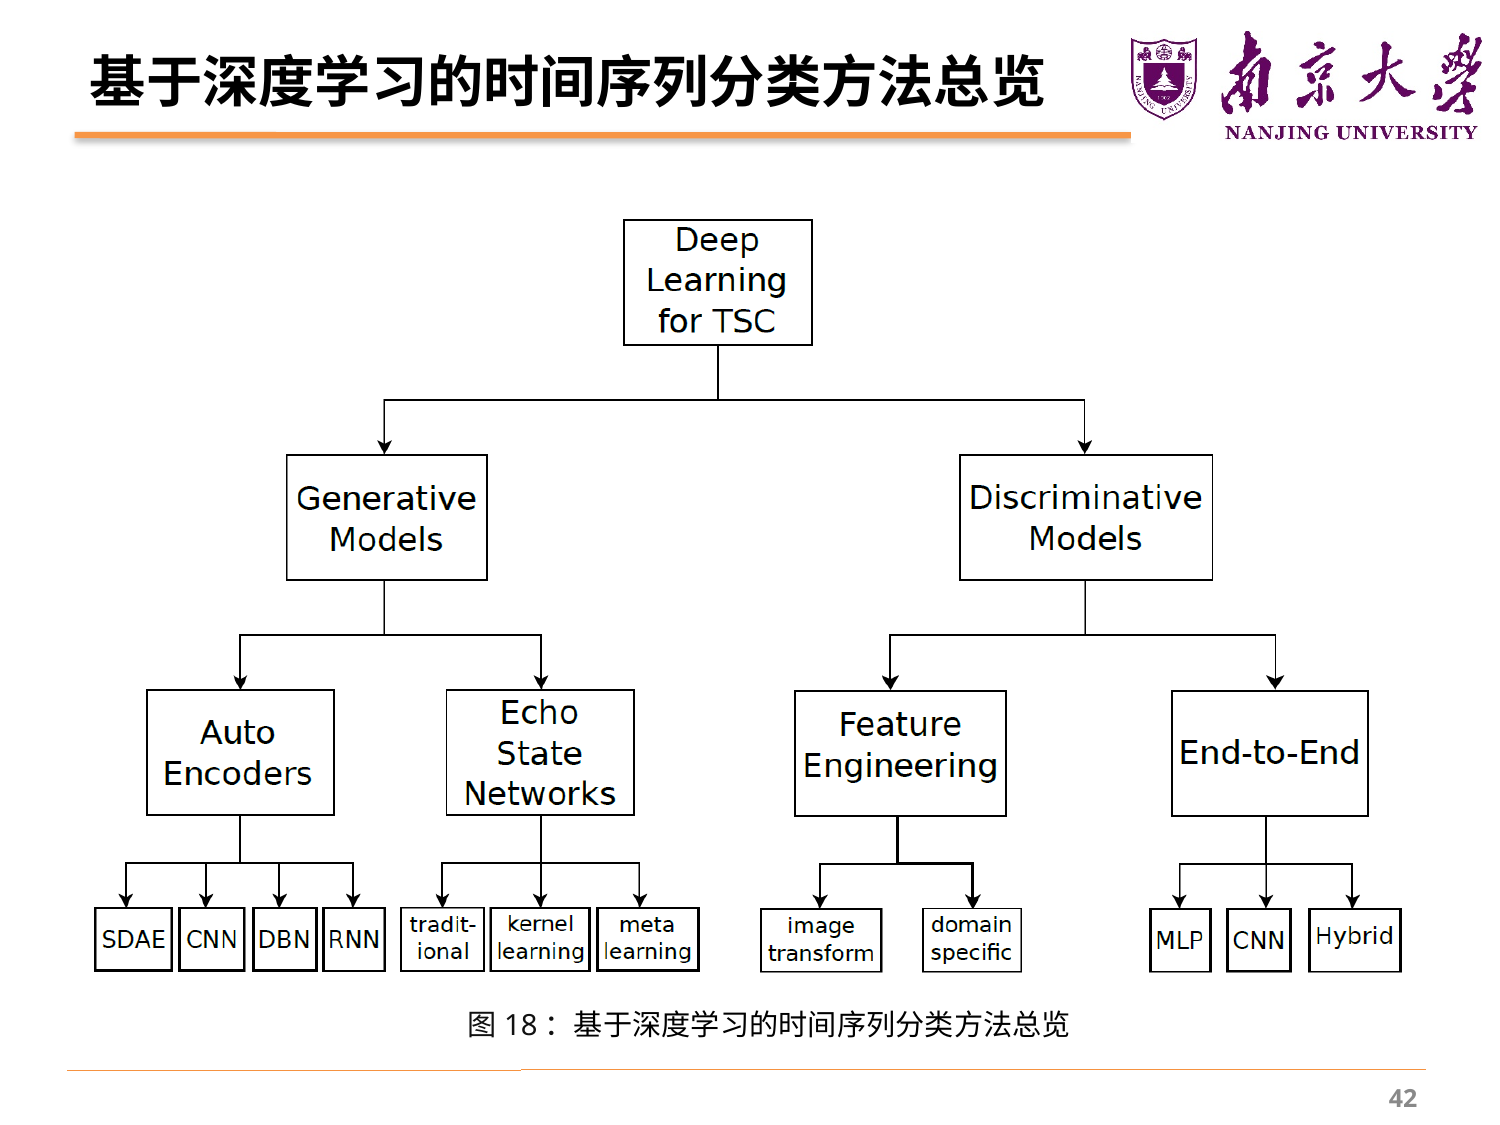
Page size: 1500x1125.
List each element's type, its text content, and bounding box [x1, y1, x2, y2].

picture [1131, 31, 1482, 143]
picture [74, 204, 1414, 983]
text_box 图18：基于深度学习的时间序列分类方法总览 [442, 998, 1097, 1049]
title 基于深度学习的时间序列分类方法总览 [75, 39, 1132, 123]
slide_number 42 [1375, 1076, 1426, 1123]
